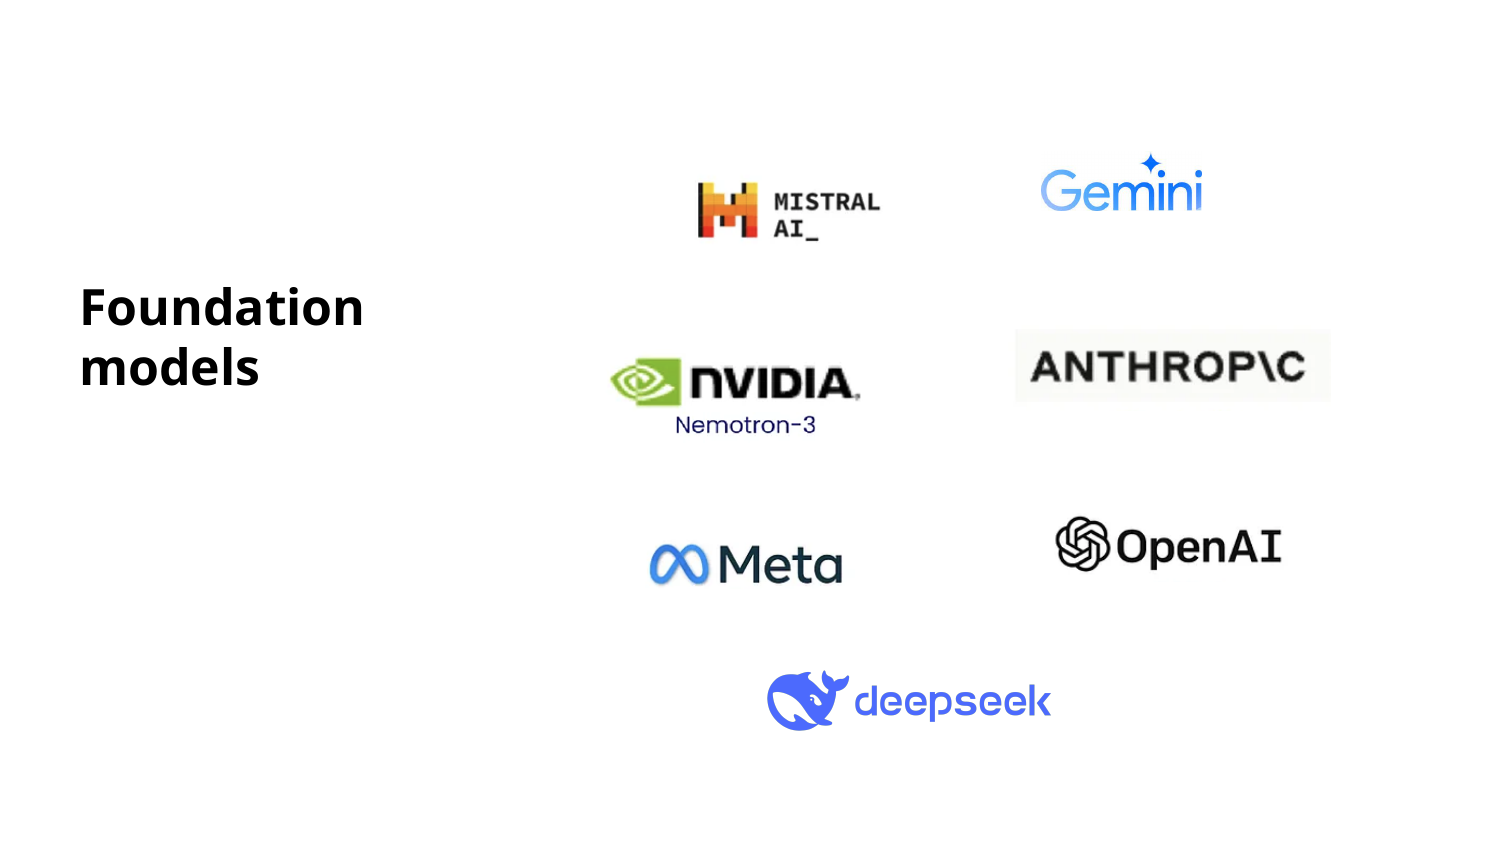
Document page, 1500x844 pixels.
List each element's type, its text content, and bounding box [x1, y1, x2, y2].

picture [1008, 324, 1332, 411]
picture [1035, 495, 1304, 583]
picture [581, 324, 919, 472]
picture [669, 154, 895, 258]
picture [638, 523, 862, 589]
list Foundation models [64, 236, 459, 435]
picture [1041, 151, 1202, 211]
picture [759, 616, 1058, 785]
